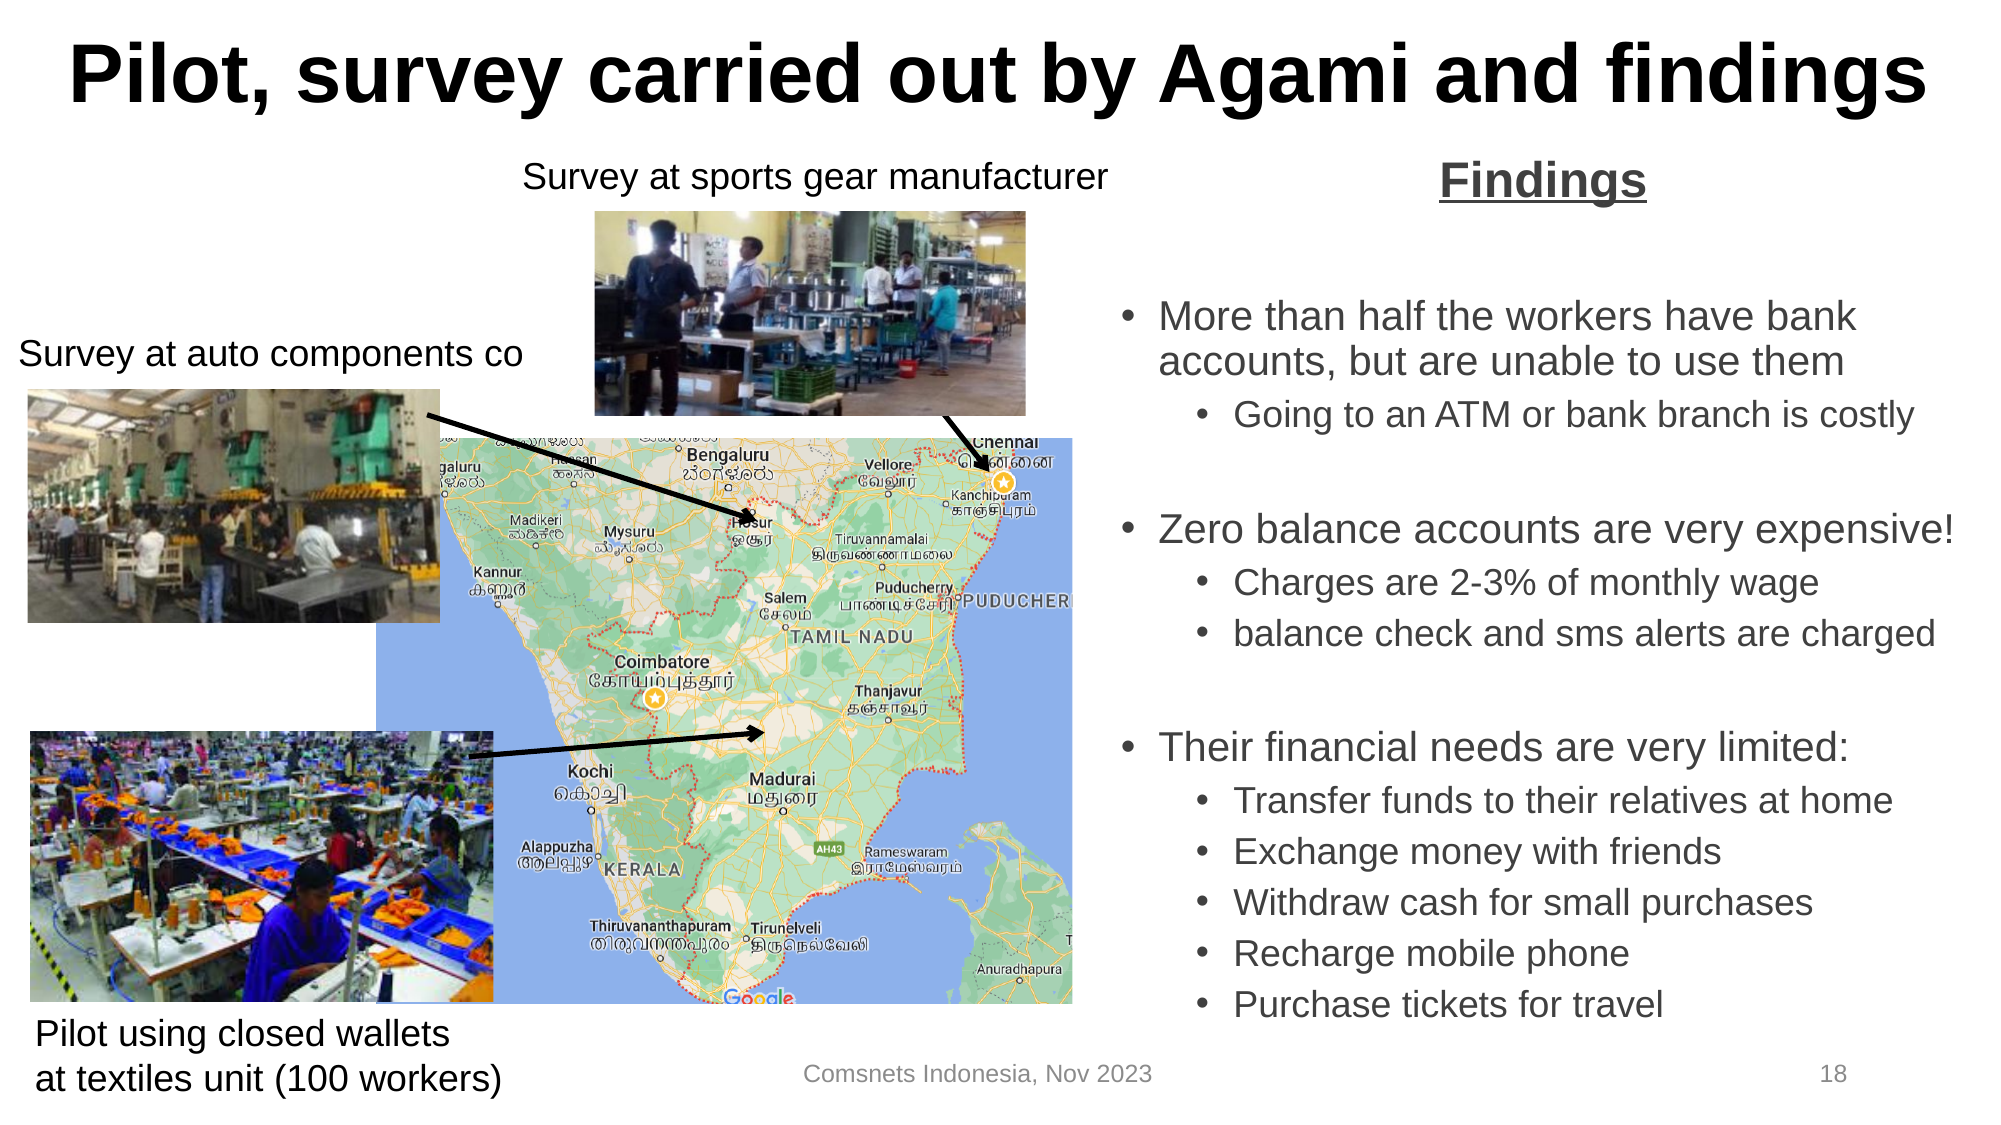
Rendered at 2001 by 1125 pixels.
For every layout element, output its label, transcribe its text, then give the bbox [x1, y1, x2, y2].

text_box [873, 416, 990, 473]
title Pilot, survey carried out by Agami and findings [53, 4, 1982, 147]
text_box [468, 732, 765, 757]
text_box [426, 414, 757, 521]
slide_number 18 [1412, 1068, 1863, 1103]
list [27, 389, 440, 623]
text_box Findings More than half the workers have bank accounts, but are unable to use them Going to an ATM or bank branch is costly Zero balance accounts are very expensive! Charges are 2-3% of monthly wage balance check and sms alerts are charged Their financial needs are very limited: Transfer funds to their relatives at home Exchange money with friends Withdraw cash for small purchases Recharge mobile phone Purchase tickets for travel [1105, 146, 1982, 1068]
footer Comsnets Indonesia, Nov 2023 [972, 1042, 1365, 1103]
text_box Survey at sports gear manufacturer [507, 145, 1134, 205]
picture [594, 211, 1026, 416]
text_box Pilot using closed wallets at textiles unit (100 workers) [19, 1001, 972, 1107]
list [376, 438, 1073, 1004]
text_box Survey at auto components co [3, 321, 564, 382]
picture [29, 731, 494, 1002]
